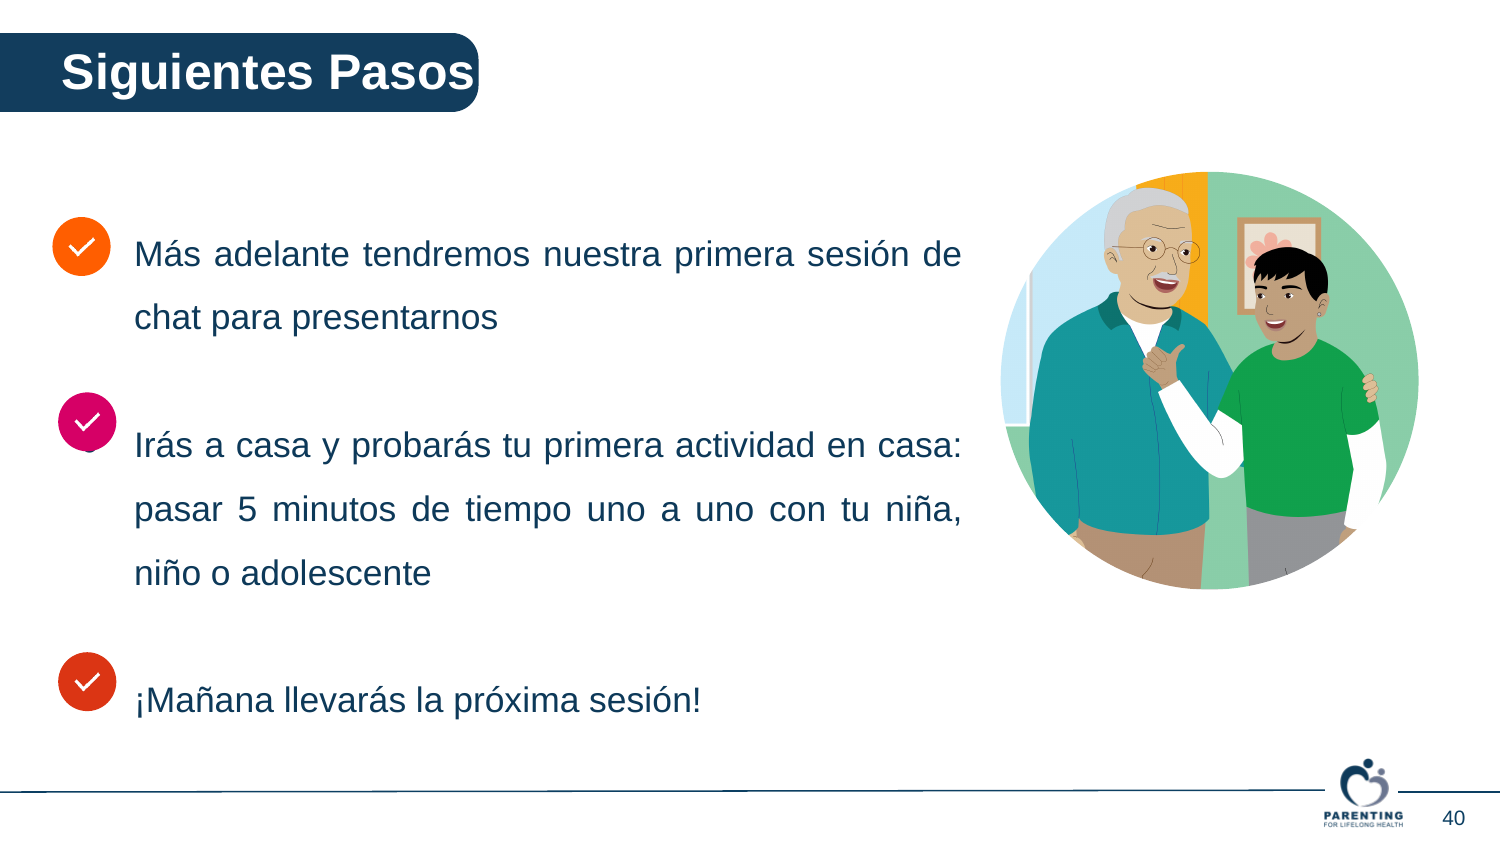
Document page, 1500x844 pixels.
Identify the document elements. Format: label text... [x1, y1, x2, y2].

picture [1000, 171, 1419, 590]
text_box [52, 216, 111, 277]
text_box Más adelante tendremos nuestra primera sesión de chat para presentarnos Irás a casa y probarás tu primera actividad en casa: pasar 5 minutos de tiempo uno a uno con tu niña, niño o adolescente ¡Mañana llevarás la próxima sesión! [44, 159, 978, 728]
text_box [57, 392, 117, 452]
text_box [57, 651, 117, 712]
text_box [0, 33, 466, 112]
text_box Siguientes Pasos [46, 32, 497, 108]
picture [1323, 758, 1406, 828]
